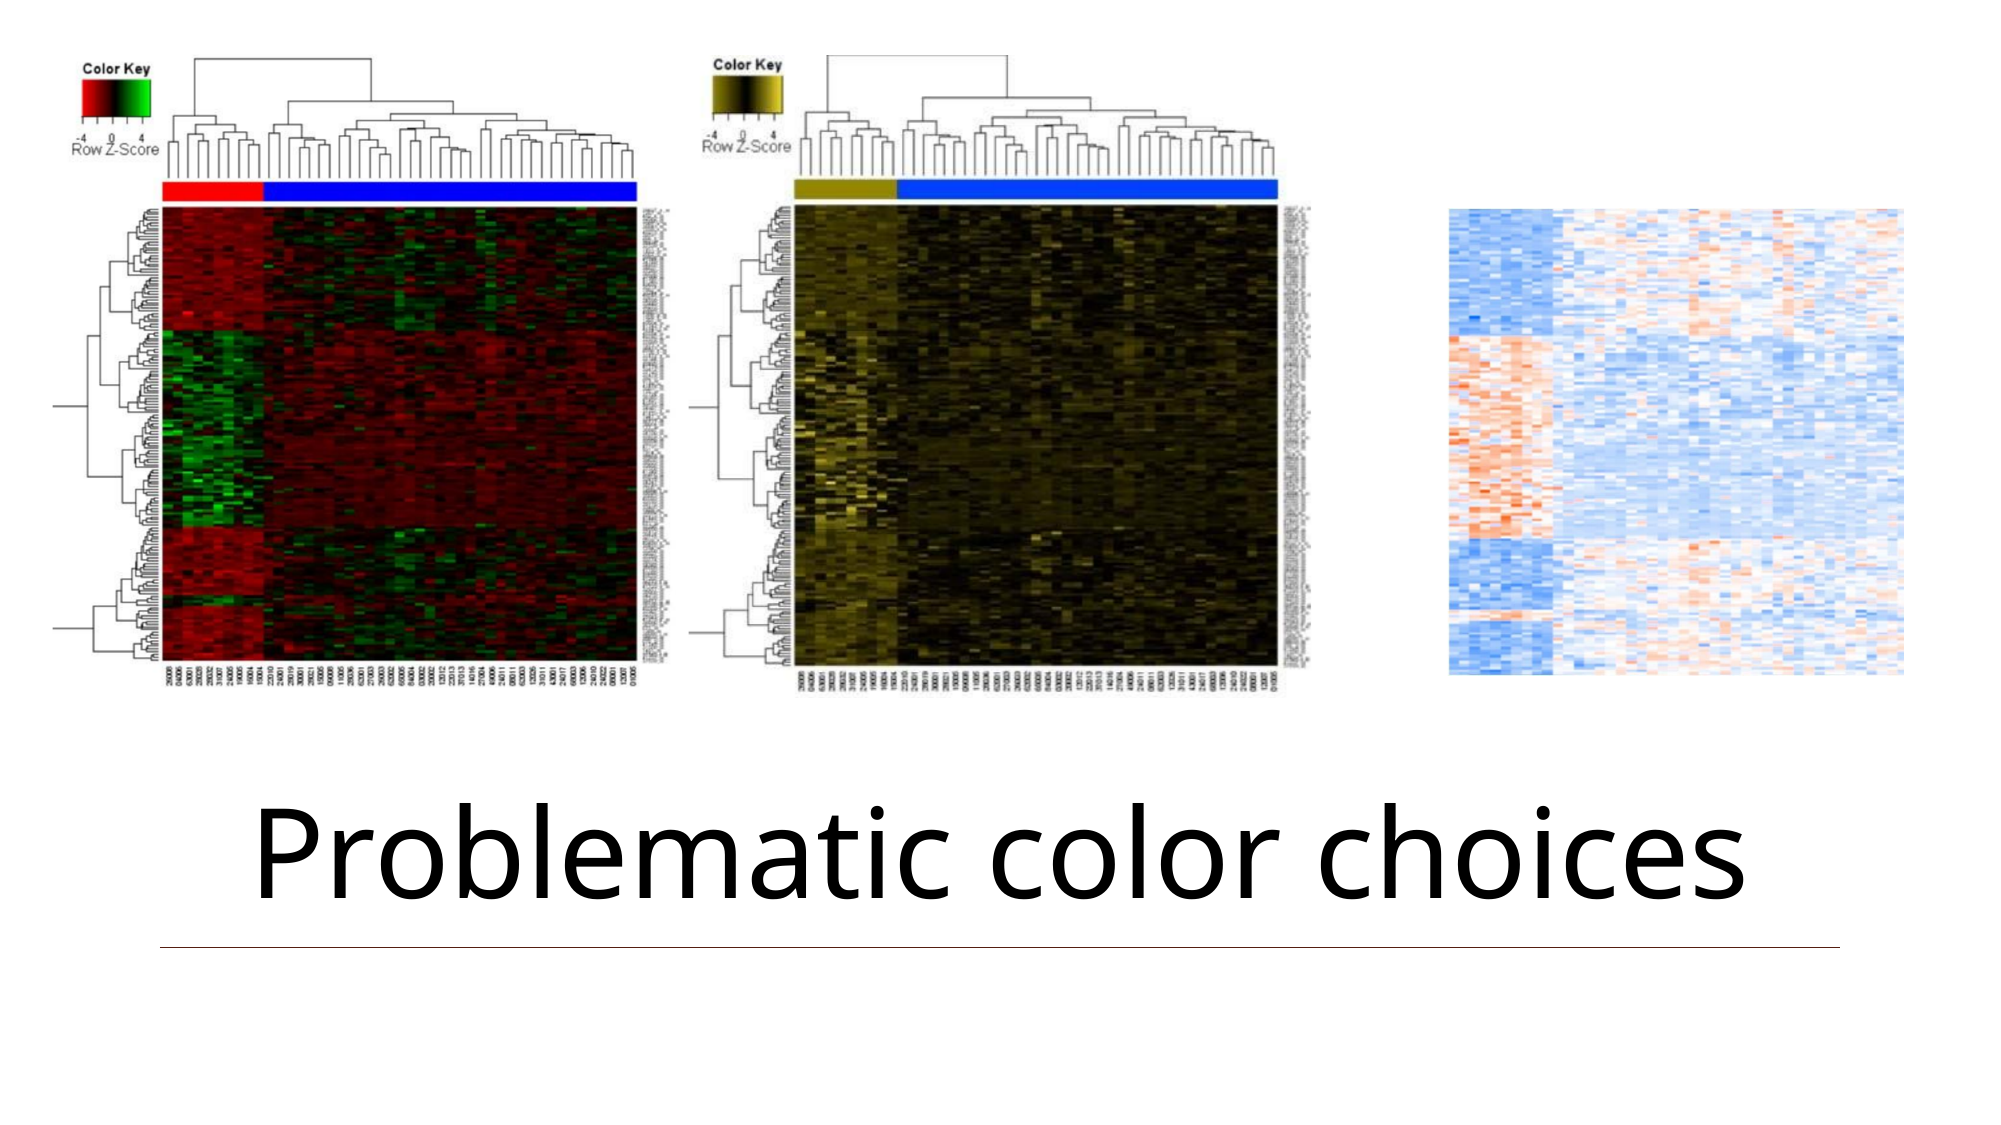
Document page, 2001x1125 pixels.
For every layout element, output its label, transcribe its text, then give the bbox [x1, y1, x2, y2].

title Problematic color choices [105, 749, 1895, 933]
picture [1440, 201, 1904, 682]
picture [52, 52, 676, 698]
picture [688, 52, 1312, 698]
